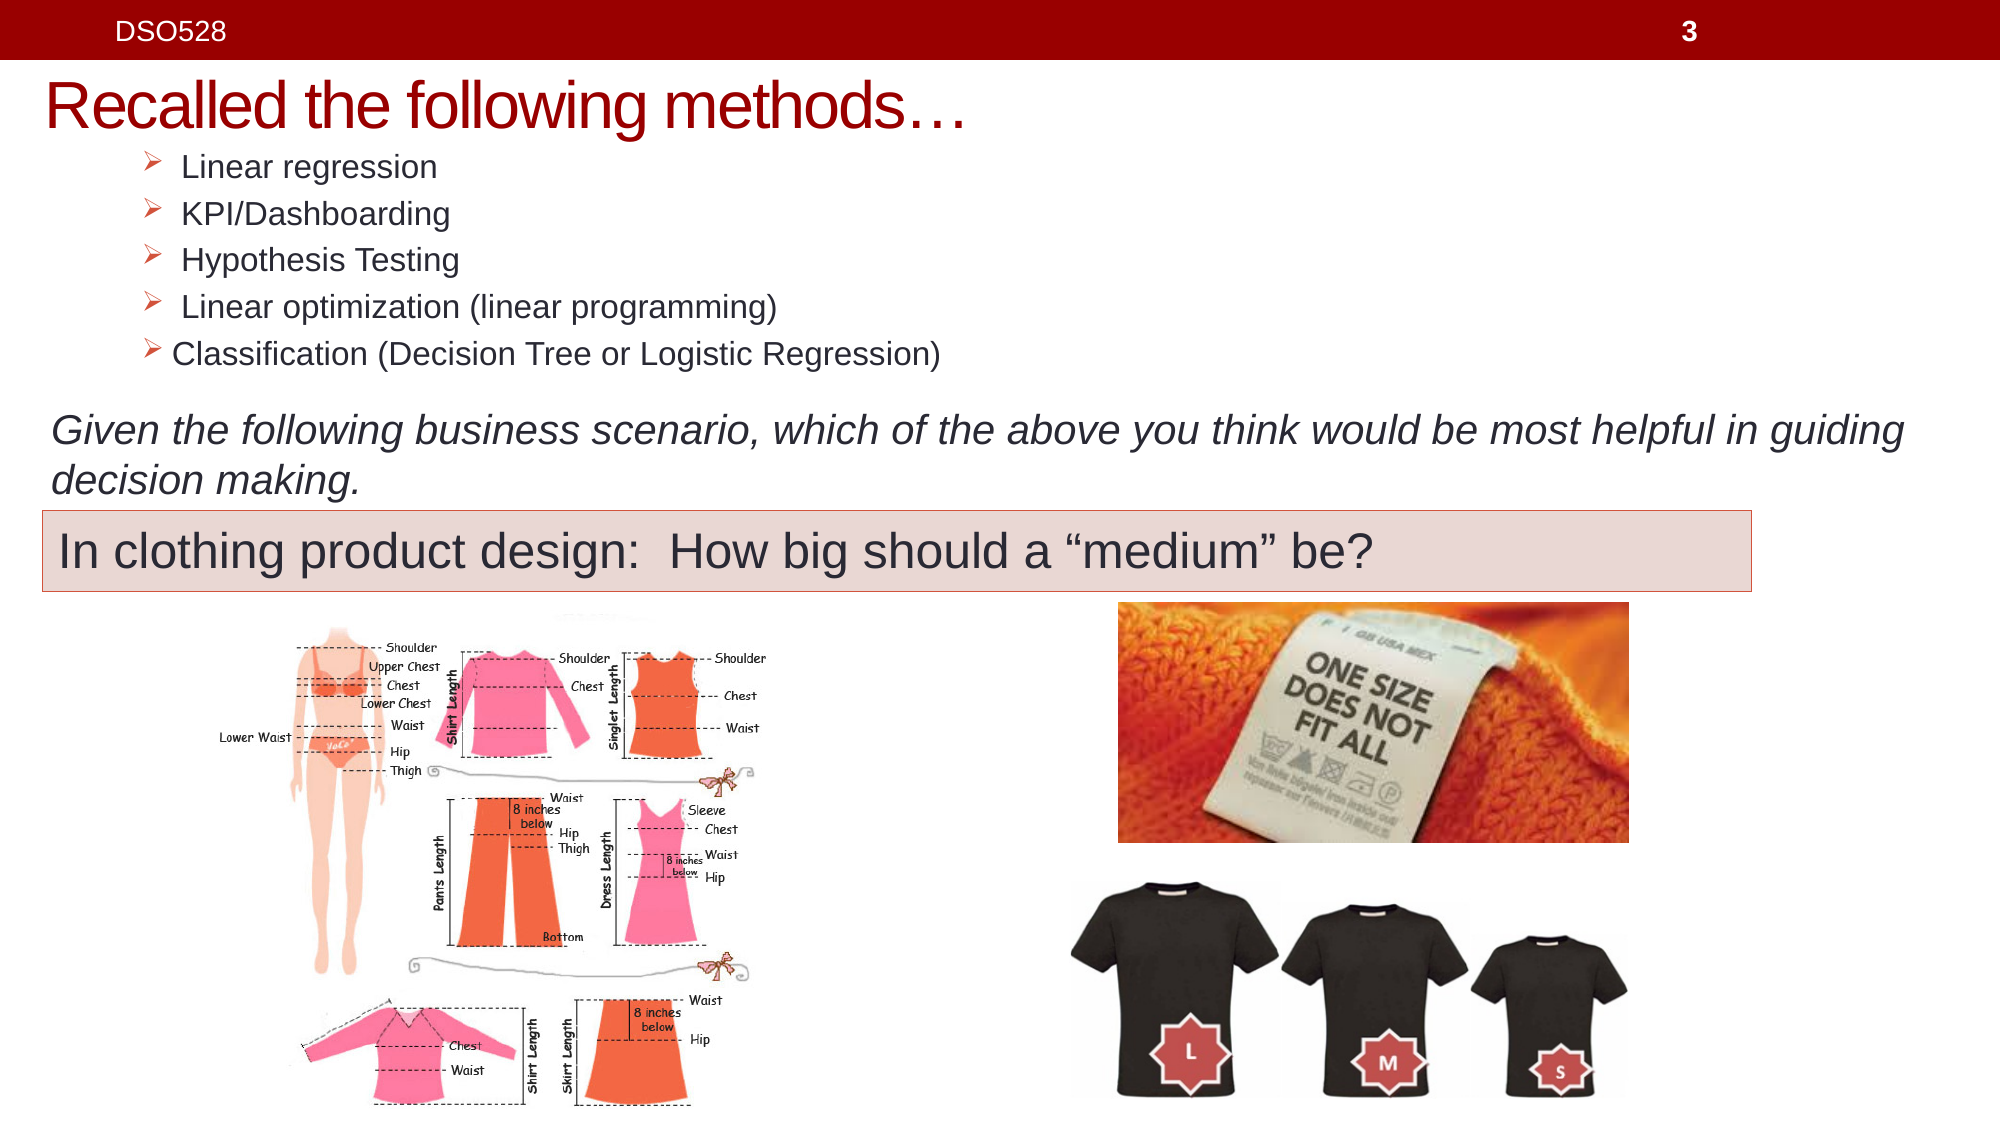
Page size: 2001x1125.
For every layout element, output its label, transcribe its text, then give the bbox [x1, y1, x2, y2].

text_box Linear regression KPI/Dashboarding Hypothesis Testing Linear optimization (linear programming) Classification (Decision Tree or Logistic Regression) [126, 137, 1523, 385]
list In clothing product design: How big should a “medium” be? [42, 511, 1752, 592]
text_box Given the following business scenario, which of the above you think would be most helpful in guiding decision making. [36, 395, 1964, 511]
picture [1069, 881, 1630, 1100]
picture [1117, 602, 1630, 843]
slide_number 3 [1666, 3, 1900, 57]
picture [194, 594, 799, 1125]
slide_number DSO528 [99, 3, 734, 35]
text_box Recalled the following methods… [29, 35, 1500, 168]
